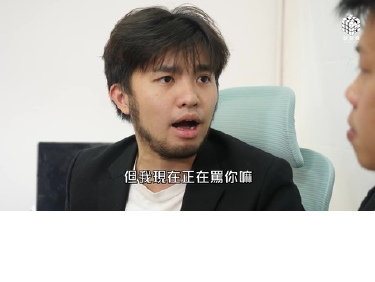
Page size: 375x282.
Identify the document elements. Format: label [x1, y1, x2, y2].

picture [0, 0, 375, 212]
